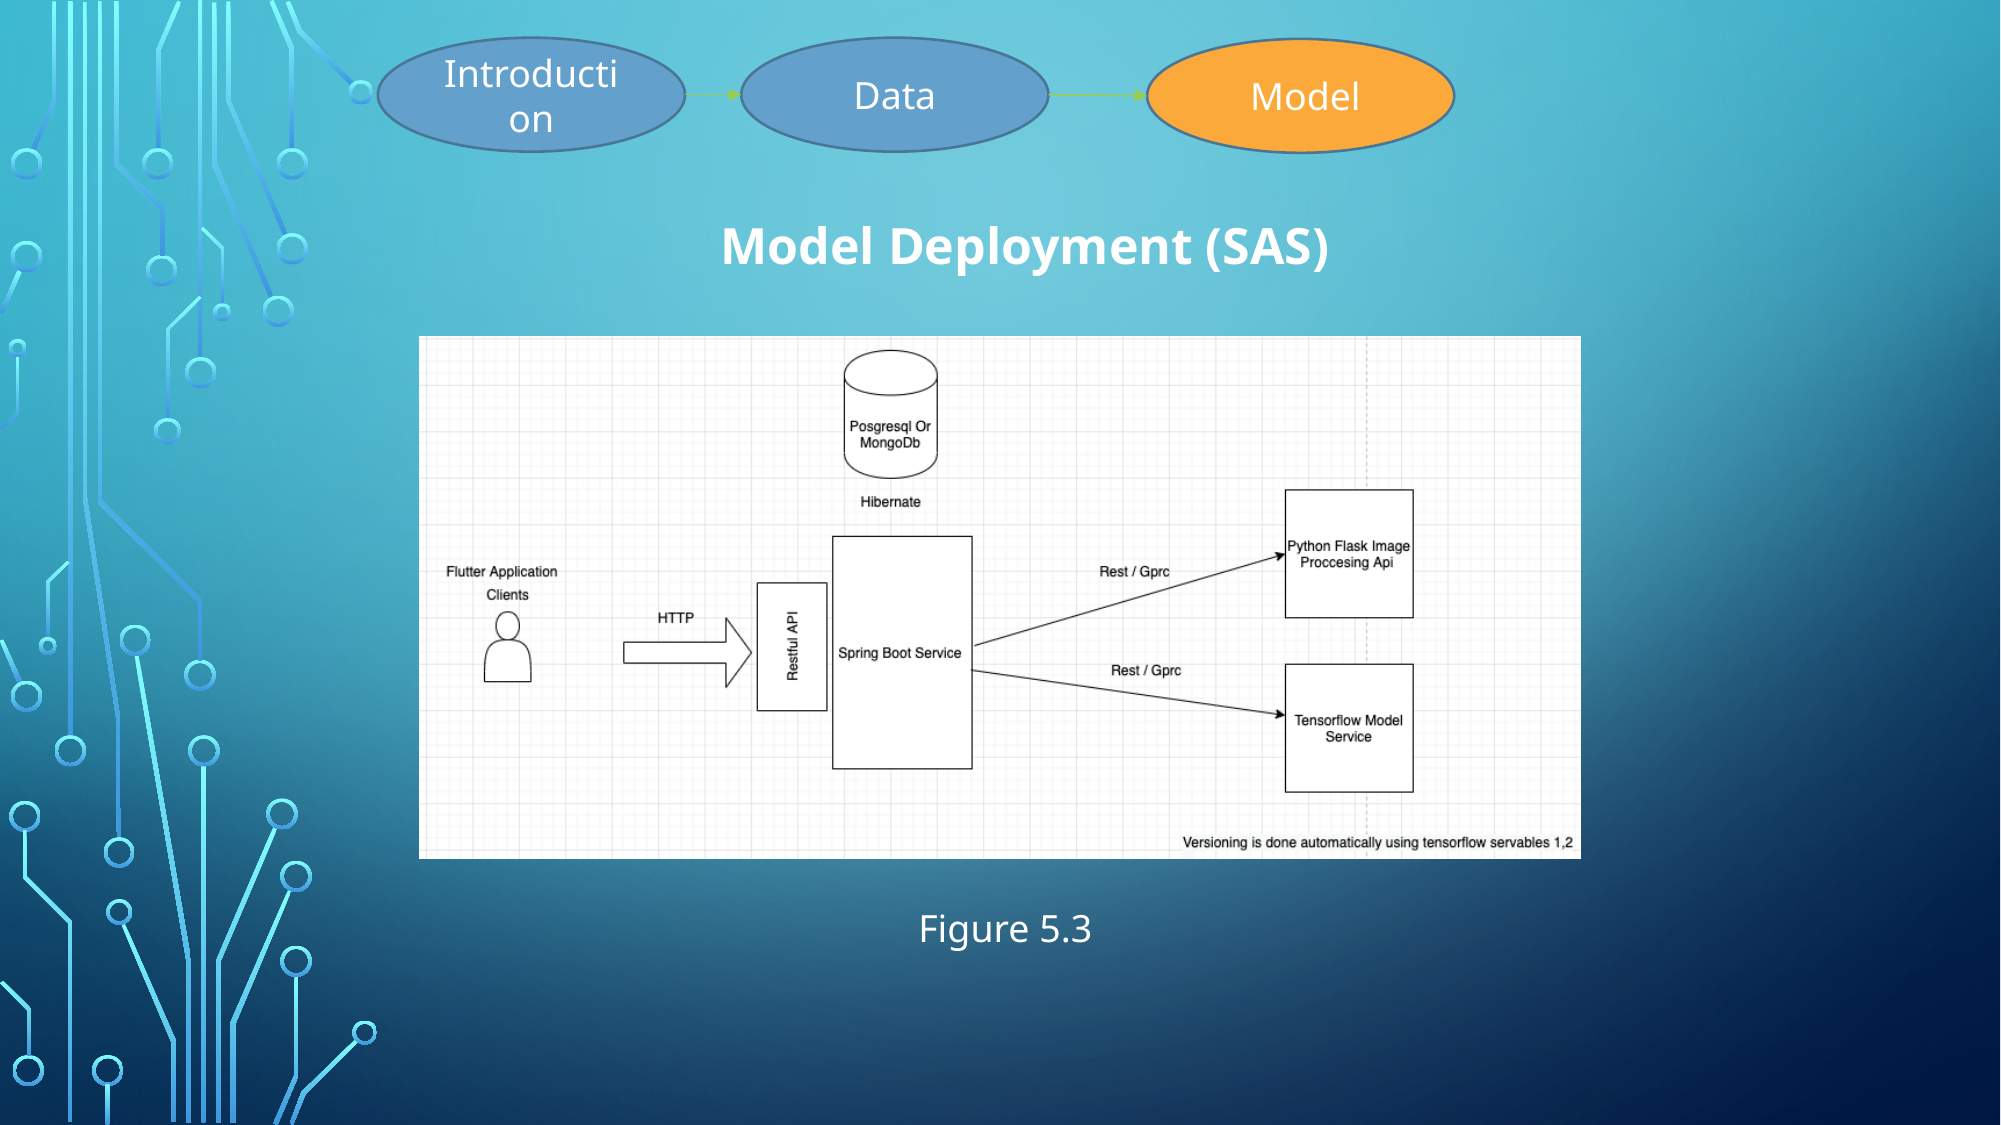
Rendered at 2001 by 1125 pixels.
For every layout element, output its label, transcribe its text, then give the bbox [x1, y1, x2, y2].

text_box Data [740, 36, 1050, 153]
text_box Introduction [376, 36, 687, 153]
text_box Model [1145, 37, 1456, 155]
picture [419, 336, 1581, 859]
text_box Model Deployment (SAS) [377, 207, 1686, 283]
text_box Figure 5.3 [903, 897, 1108, 957]
